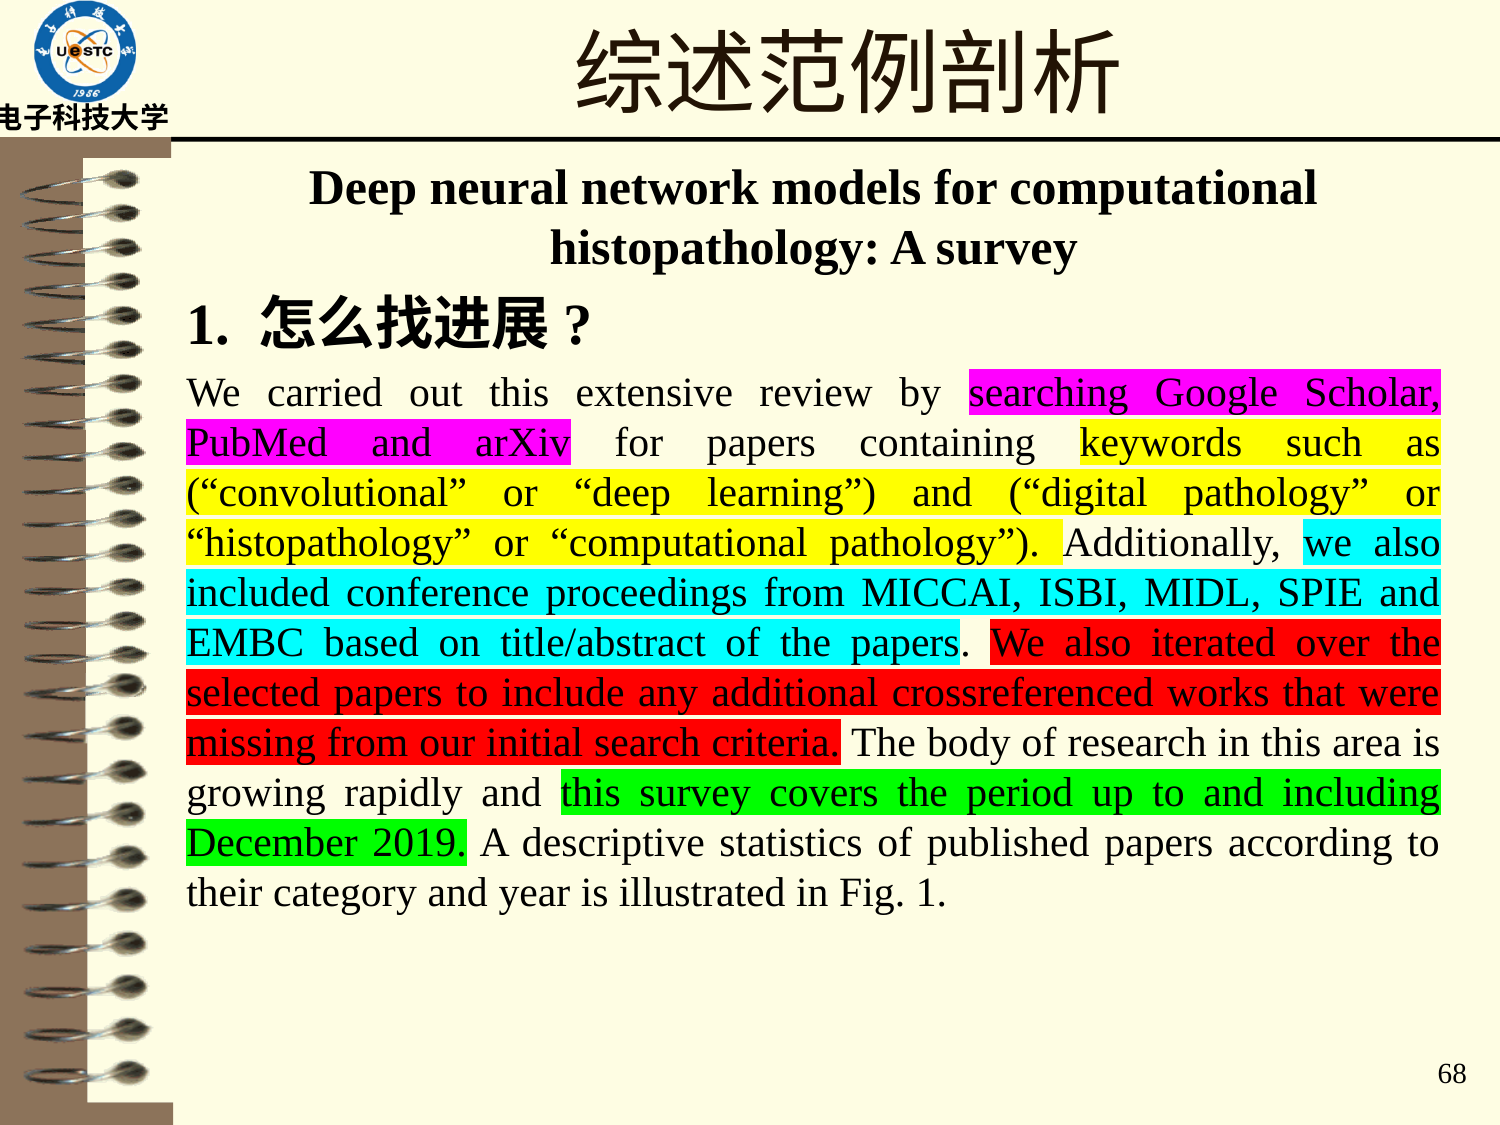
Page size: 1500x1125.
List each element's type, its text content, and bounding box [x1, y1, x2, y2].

list Deep neural network models for computational histopathology: A survey 1. 怎么找进展? We carried out this extensive review by searching Google Scholar, PubMed and arXiv for papers containing keywords such as (“convolutional” or “deep learning”) and (“digital pathology” or “histopathology” or “computational pathology”). Additionally, we also included conference proceedings from MICCAI, ISBI, MIDL, SPIE and EMBC based on title/abstract of the papers. We also iterated over the selected papers to include any additional crossreferenced works that were missing from our initial search criteria. The body of research in this area is growing rapidly and this survey covers the period up to and including December 2019. A descriptive statistics of published papers according to their category and year is illustrated in Fig. 1. [171, 146, 1457, 902]
title 综述范例剖析 [196, 3, 1500, 138]
picture [0, 137, 174, 1125]
slide_number 68 [1169, 1046, 1483, 1123]
picture [34, 0, 136, 103]
